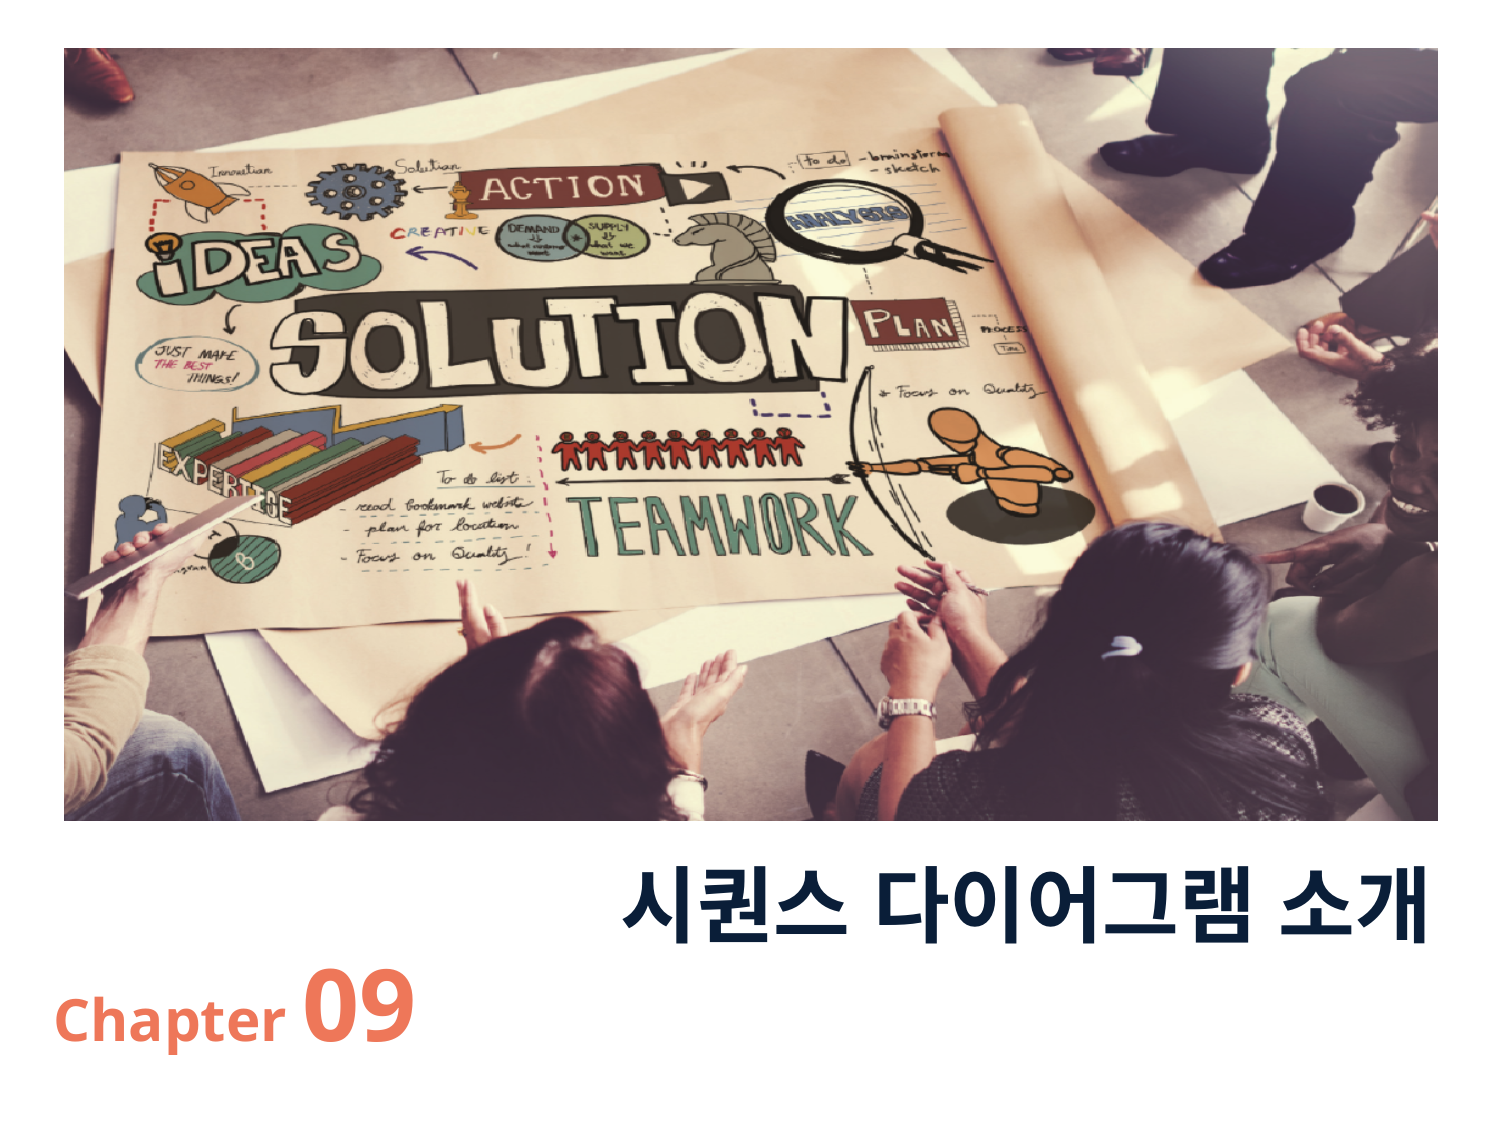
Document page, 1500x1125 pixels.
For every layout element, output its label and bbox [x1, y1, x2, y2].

picture [60, 48, 1438, 821]
